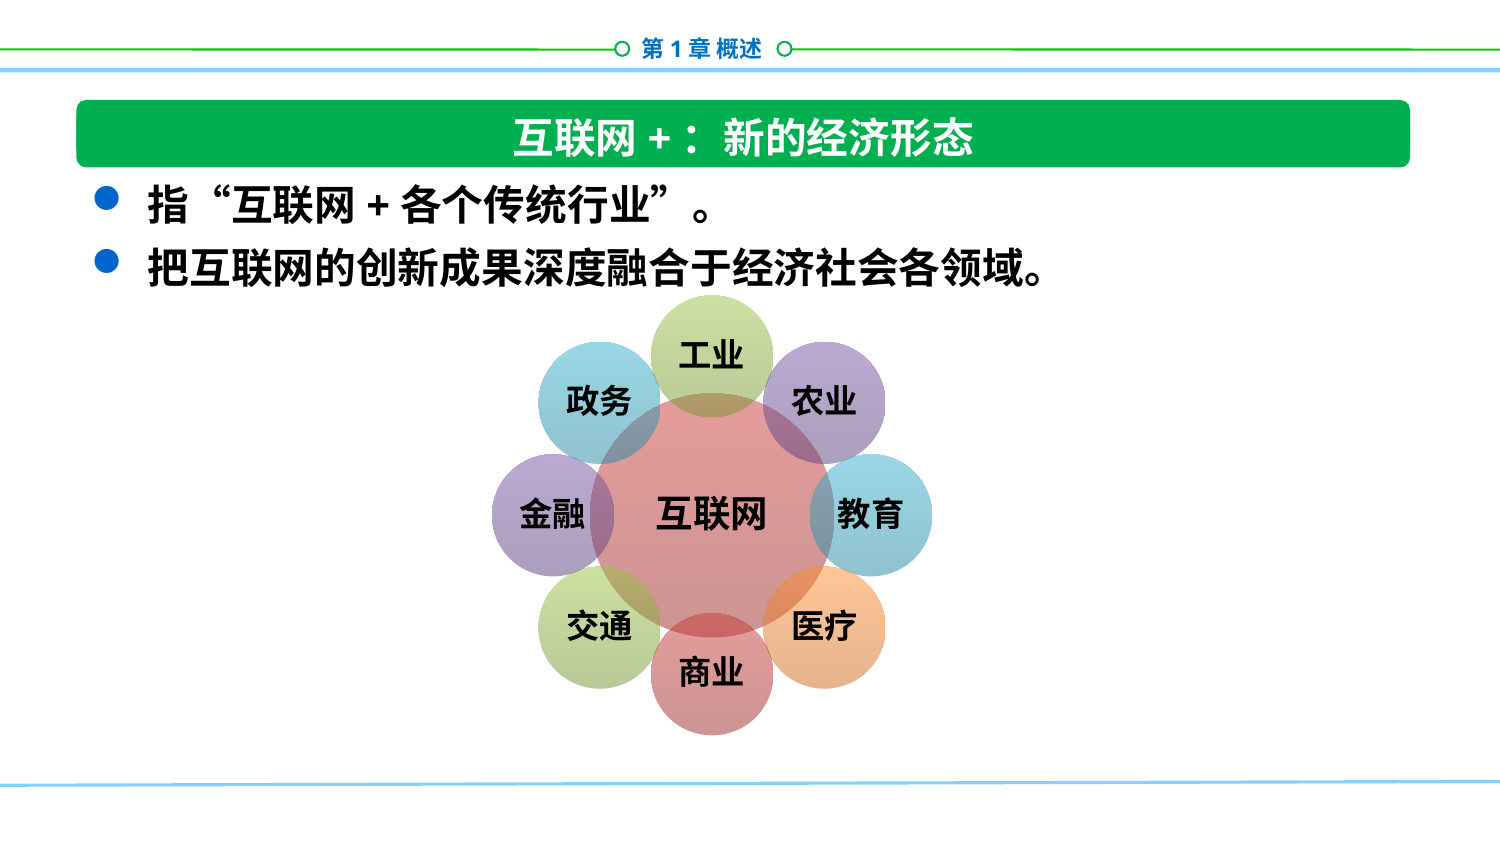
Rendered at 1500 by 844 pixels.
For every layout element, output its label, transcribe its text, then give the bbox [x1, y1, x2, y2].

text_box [249, 295, 1175, 736]
list 指“互联网+各个传统行业”。 把互联网的创新成果深度融合于经济社会各领域。 [76, 176, 1410, 716]
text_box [76, 103, 1411, 170]
